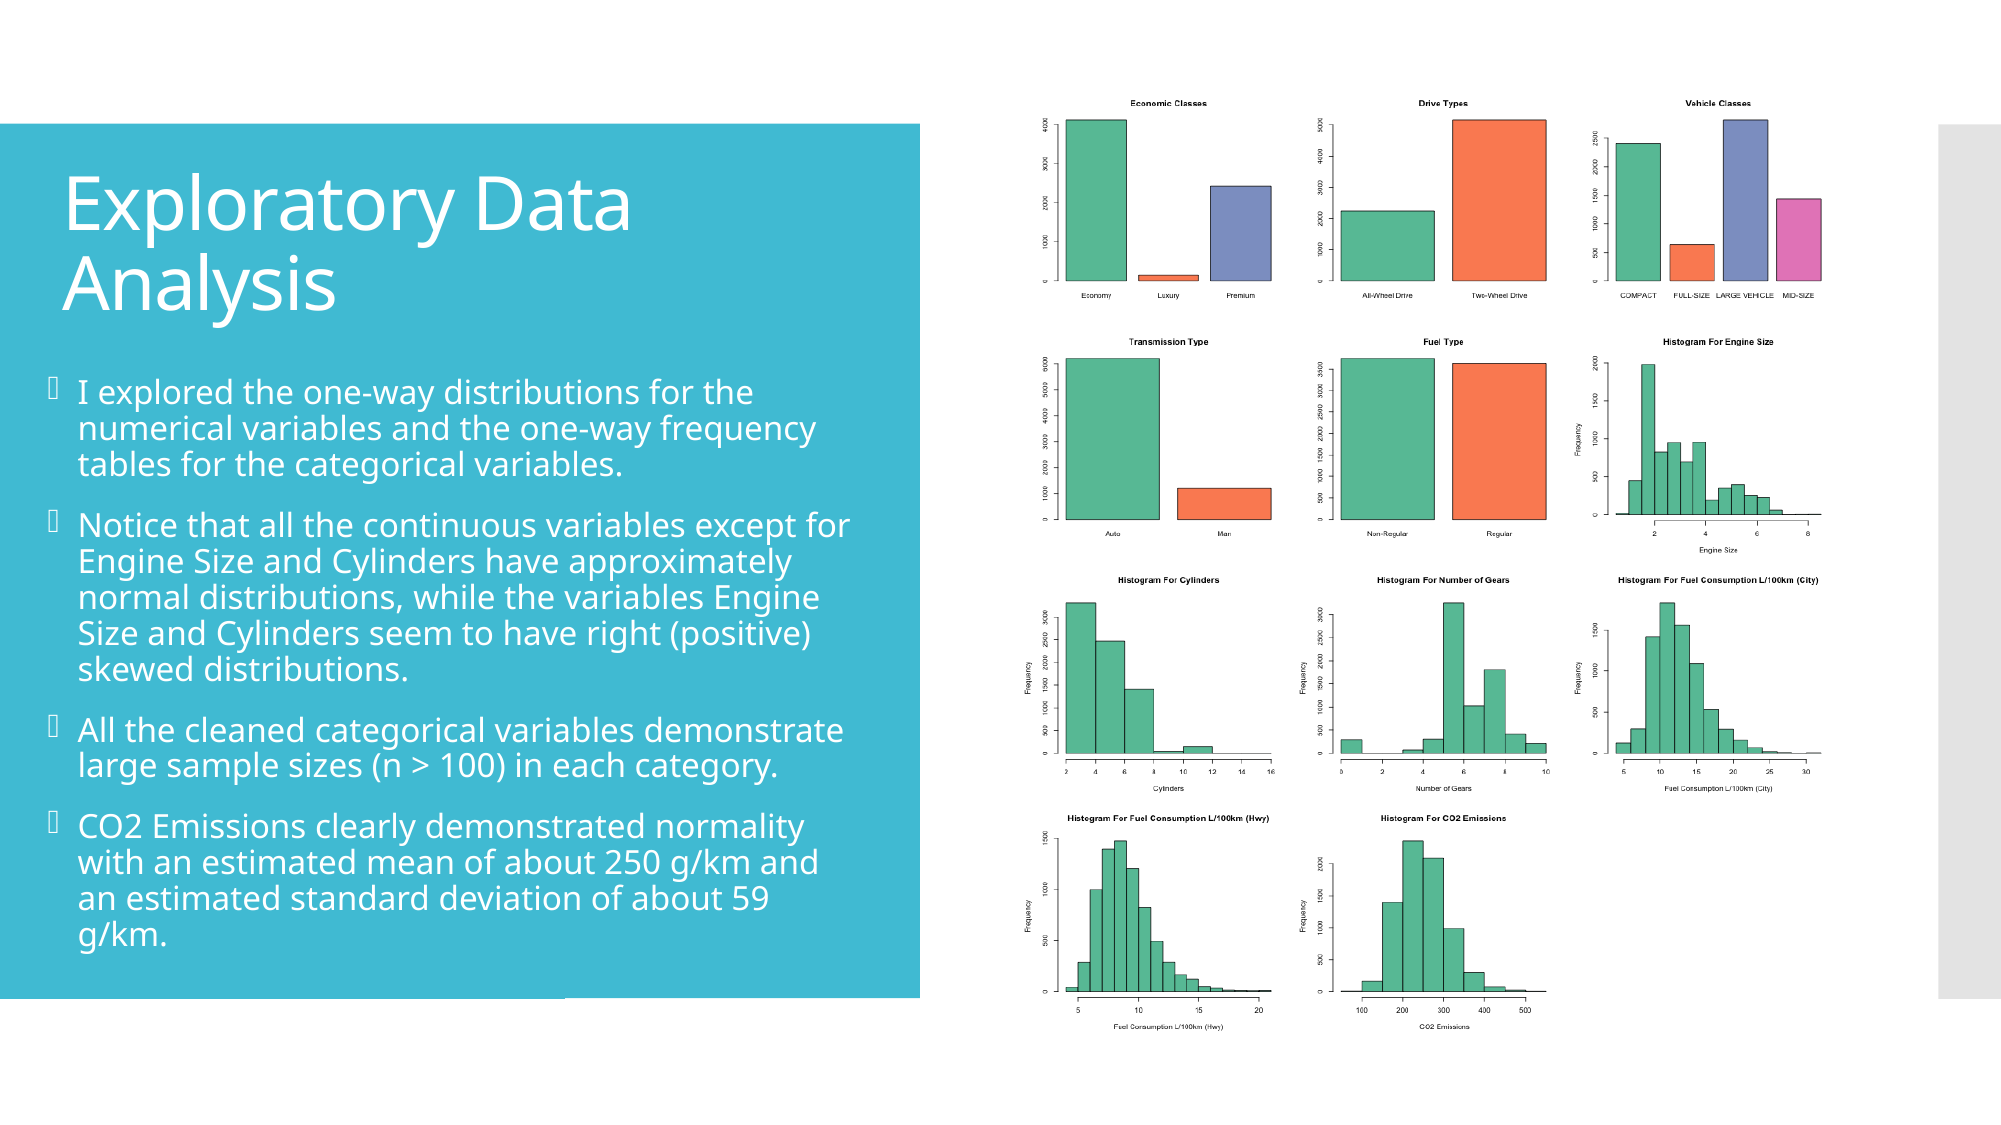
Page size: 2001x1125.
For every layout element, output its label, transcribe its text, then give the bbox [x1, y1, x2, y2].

text_box [0, 123, 921, 999]
title Exploratory Data Analysis [47, 143, 868, 350]
picture [1022, 86, 1847, 1039]
list I explored the one-way distributions for the numerical variables and the one-way frequency tables for the categorical variables. Notice that all the continuous variables except for Engine Size and Cylinders have approximately normal distributions, while the variables Engine Size and Cylinders seem to have right (positive) skewed distributions. All the cleaned categorical variables demonstrate large sample sizes (n > 100) in each category. CO2 Emissions clearly demonstrated normality with an estimated mean of about 250 g/km and an estimated standard deviation of about 59 g/km. [32, 368, 868, 906]
